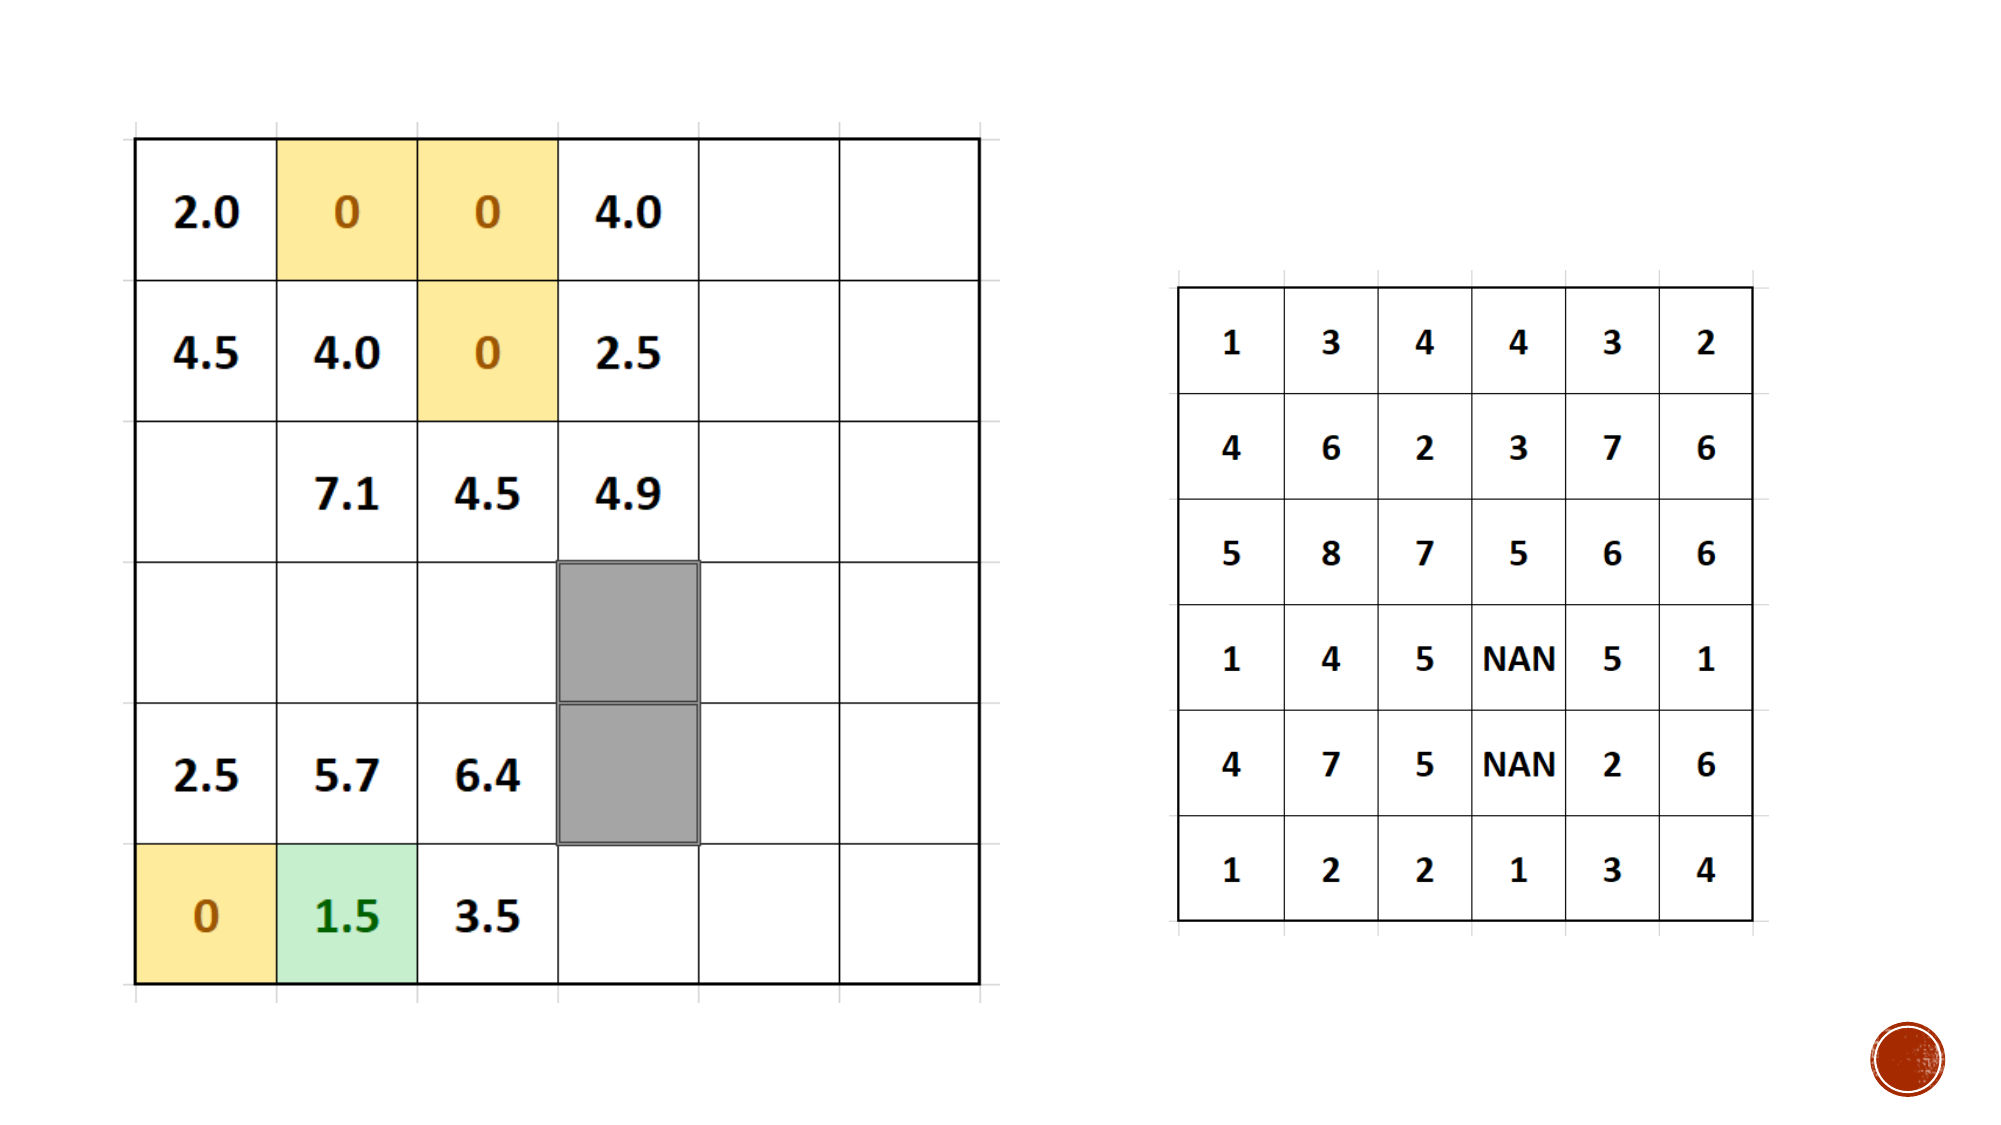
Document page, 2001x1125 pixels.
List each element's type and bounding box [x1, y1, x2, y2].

picture [123, 122, 1000, 1003]
list [1172, 274, 1767, 933]
